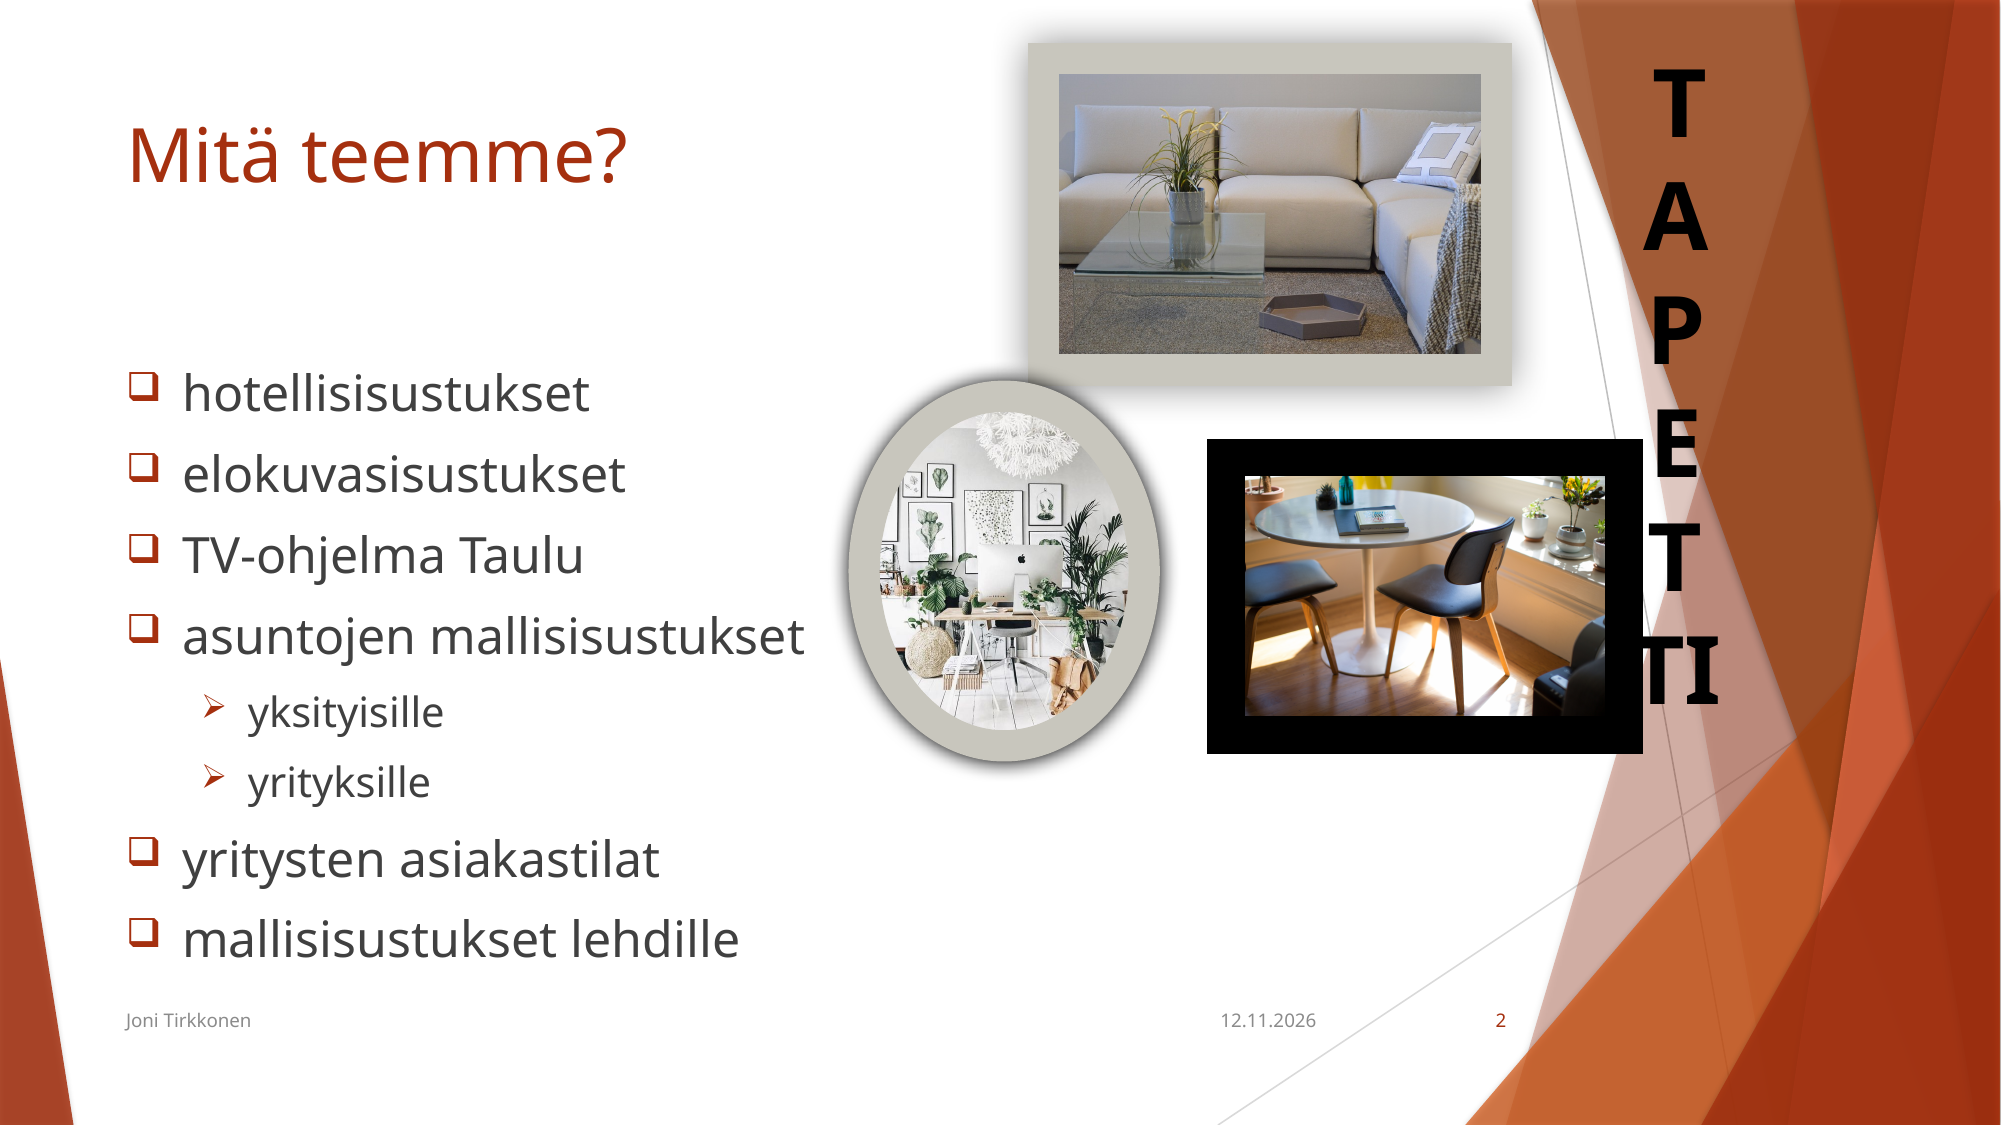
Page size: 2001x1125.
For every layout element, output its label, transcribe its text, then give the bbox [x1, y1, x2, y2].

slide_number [1181, 991, 1332, 1051]
picture [863, 395, 1145, 747]
picture [1244, 475, 1606, 717]
list hotellisisustukset elokuvasisustukset TV-ohjelma Taulu asuntojen mallisisustukset yksityisille yrityksille yritysten asiakastilat mallisisustukset lehdille [111, 354, 1522, 992]
picture [1058, 73, 1482, 355]
footer Joni Tirkkonen [111, 991, 1145, 1051]
slide_number 1 [1409, 991, 1522, 1051]
title Mitä teemme? [111, 99, 1001, 317]
